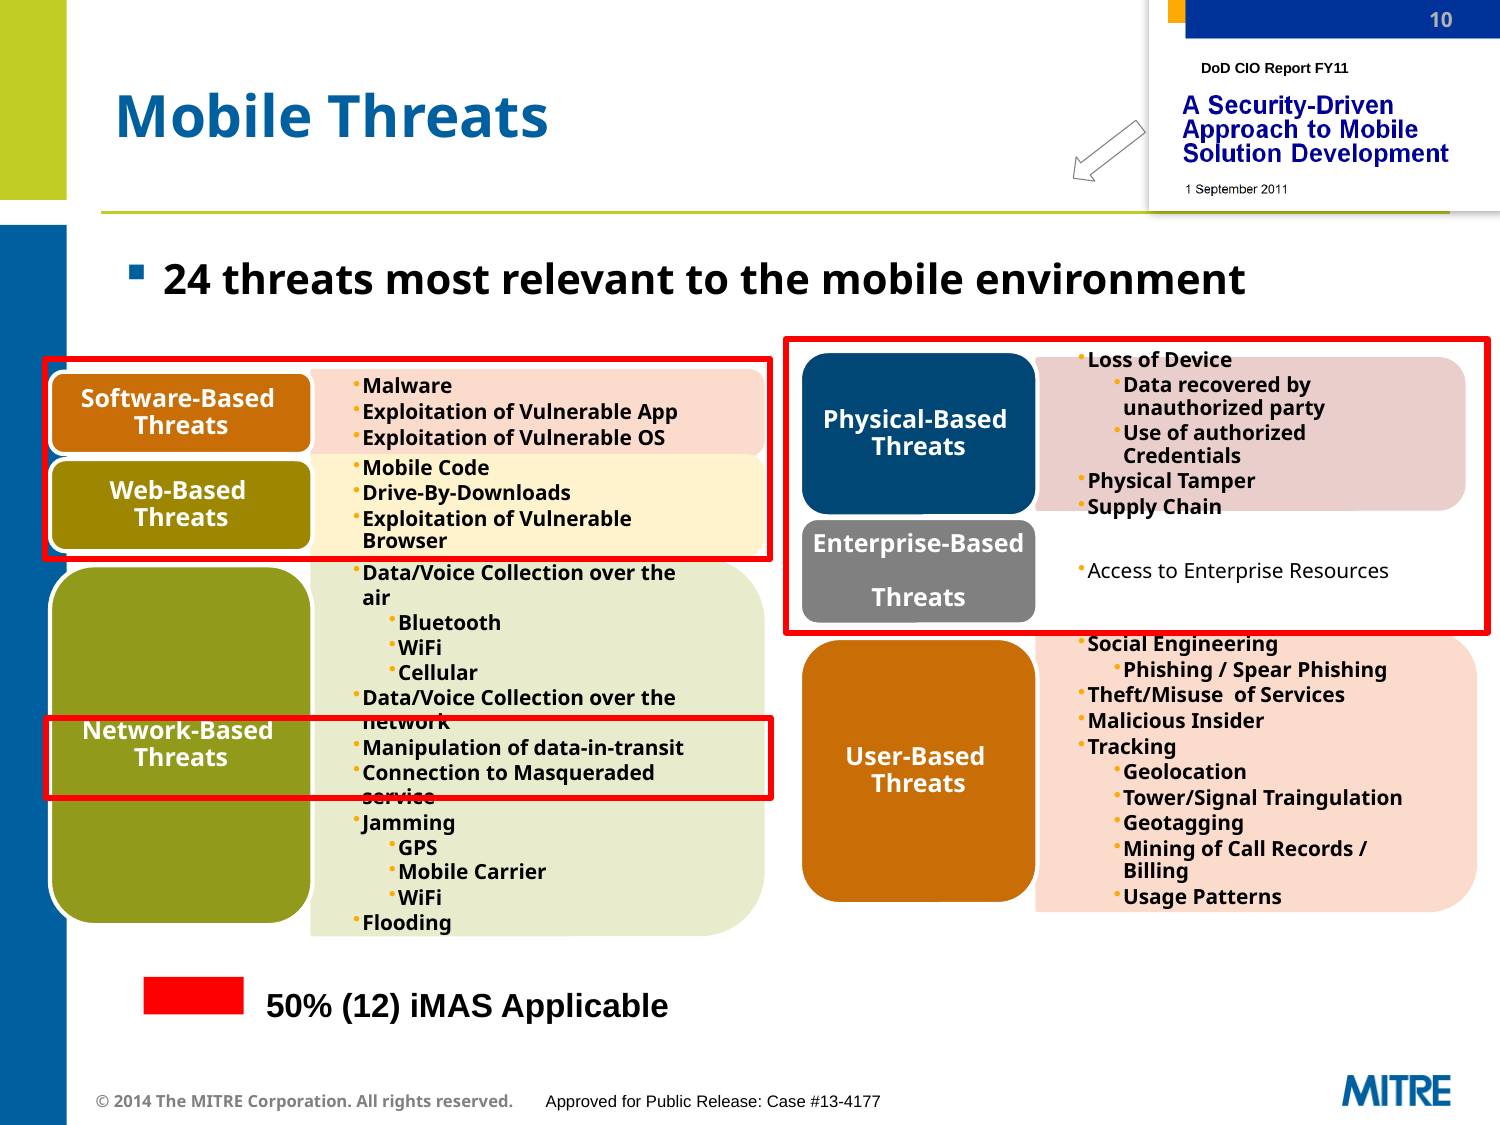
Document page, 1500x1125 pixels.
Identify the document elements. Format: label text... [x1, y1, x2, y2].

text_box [799, 517, 1038, 625]
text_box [1037, 632, 1476, 911]
text_box [766, 716, 773, 800]
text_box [312, 455, 763, 555]
text_box [143, 976, 244, 1015]
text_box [799, 637, 1038, 905]
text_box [1041, 358, 1464, 509]
text_box [784, 337, 1490, 635]
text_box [312, 558, 763, 935]
text_box [1071, 118, 1144, 184]
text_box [799, 350, 1038, 517]
footer © 2014 The MITRE Corporation. All rights reserved. Approved for Public Release: Case #13-4177 [80, 1071, 1321, 1119]
picture [1149, 0, 1500, 212]
list 24 threats most relevant to the mobile environment [110, 245, 1373, 334]
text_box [49, 371, 313, 455]
text_box 50% (12) iMAS Applicable [251, 964, 702, 1032]
title Mobile Threats [99, 45, 1142, 188]
text_box [43, 357, 772, 561]
picture [1342, 1072, 1453, 1113]
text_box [49, 458, 313, 552]
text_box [312, 370, 763, 455]
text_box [1041, 531, 1464, 612]
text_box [49, 565, 313, 926]
